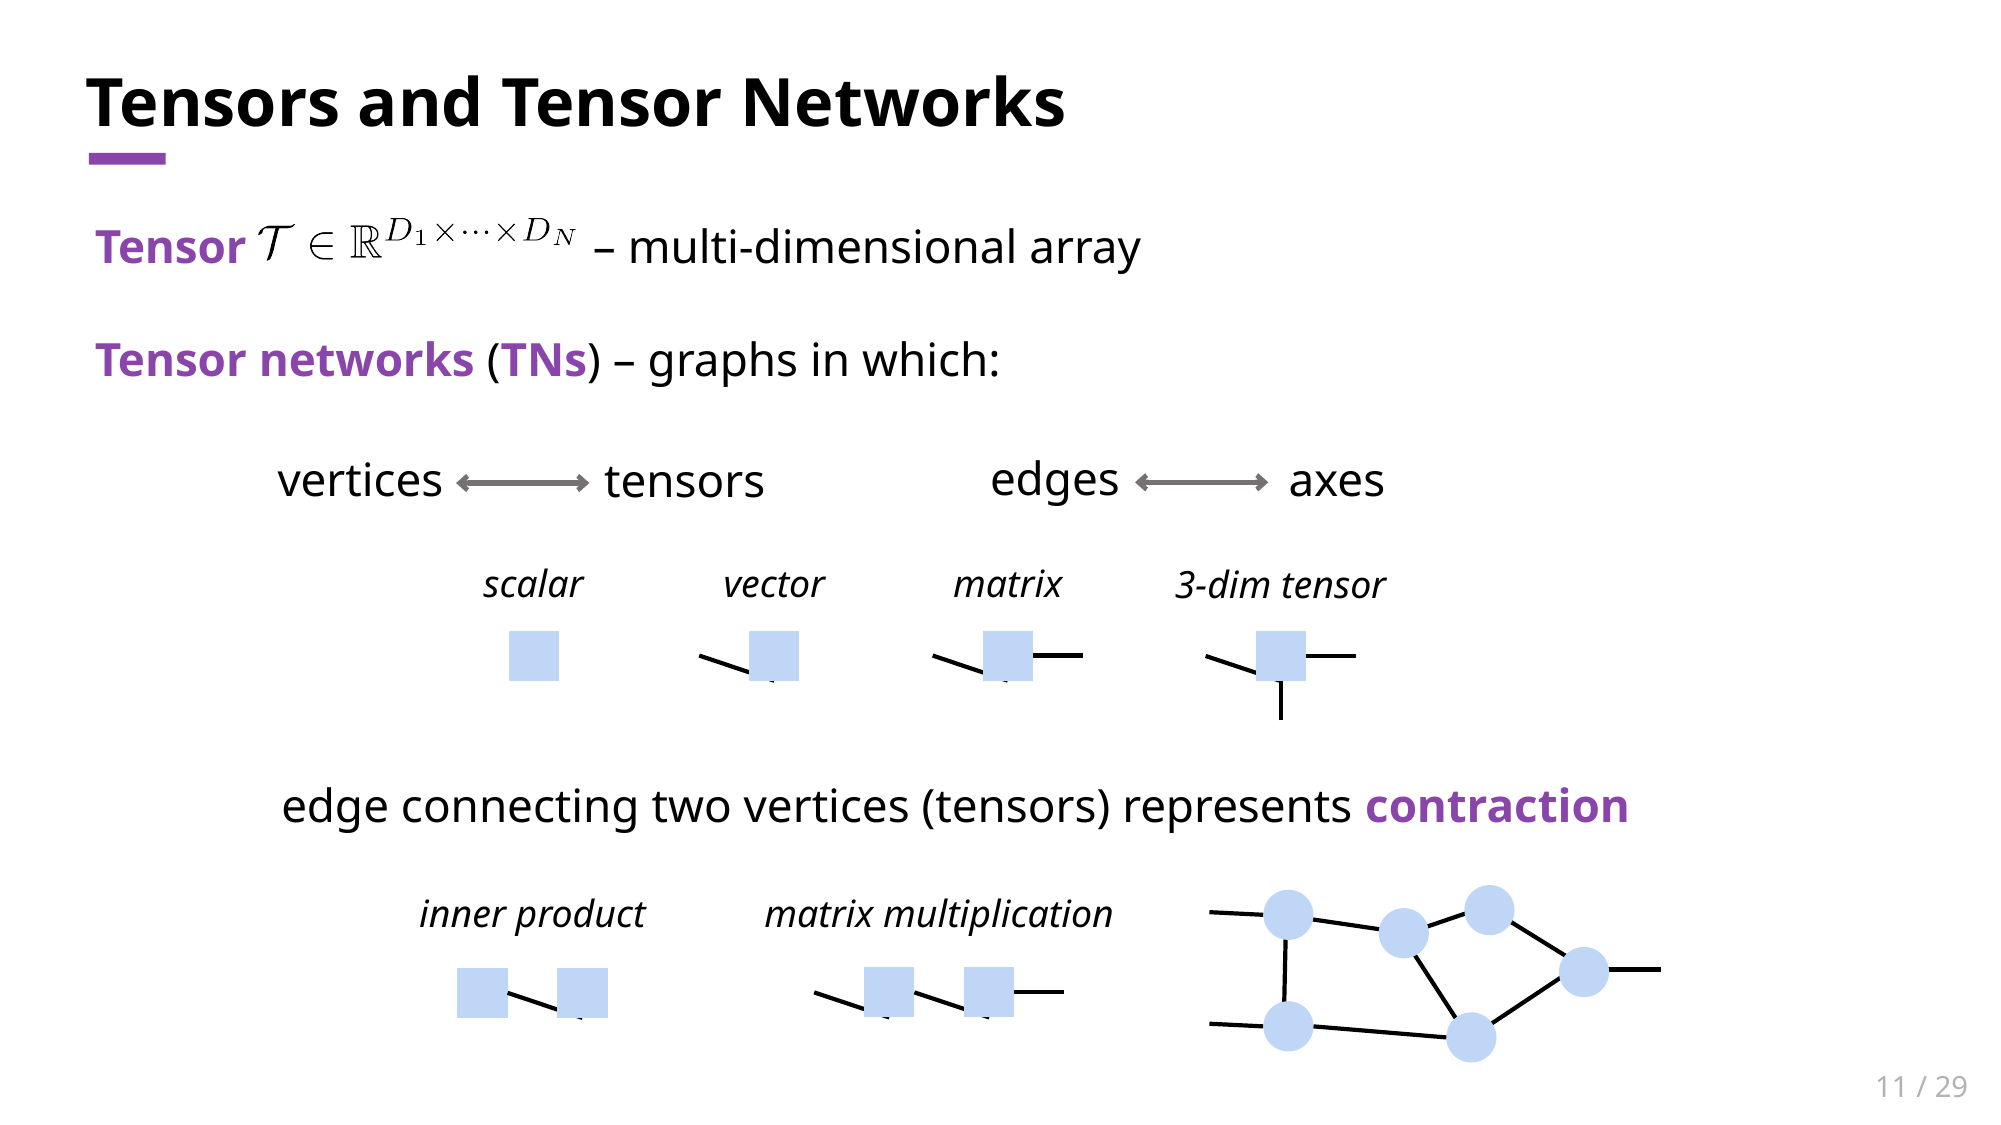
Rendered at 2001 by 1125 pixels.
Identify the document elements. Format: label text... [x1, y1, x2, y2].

text_box Tensor networks (TNs) – graphs in which: [79, 317, 1805, 402]
text_box [88, 152, 167, 166]
text_box tensors [589, 443, 781, 514]
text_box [469, 552, 1397, 721]
picture [258, 218, 576, 261]
text_box edge connecting two vertices (tensors) represents contraction [266, 763, 1992, 874]
text_box axes [1273, 443, 1400, 513]
text_box edges [975, 442, 1135, 513]
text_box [411, 882, 1661, 1063]
list Tensor – multi-dimensional array [79, 204, 1805, 317]
text_box vertices [262, 443, 459, 513]
slide_number 11 / 29 [1533, 1057, 1984, 1118]
title Tensors and Tensor Networks [70, 36, 1796, 174]
